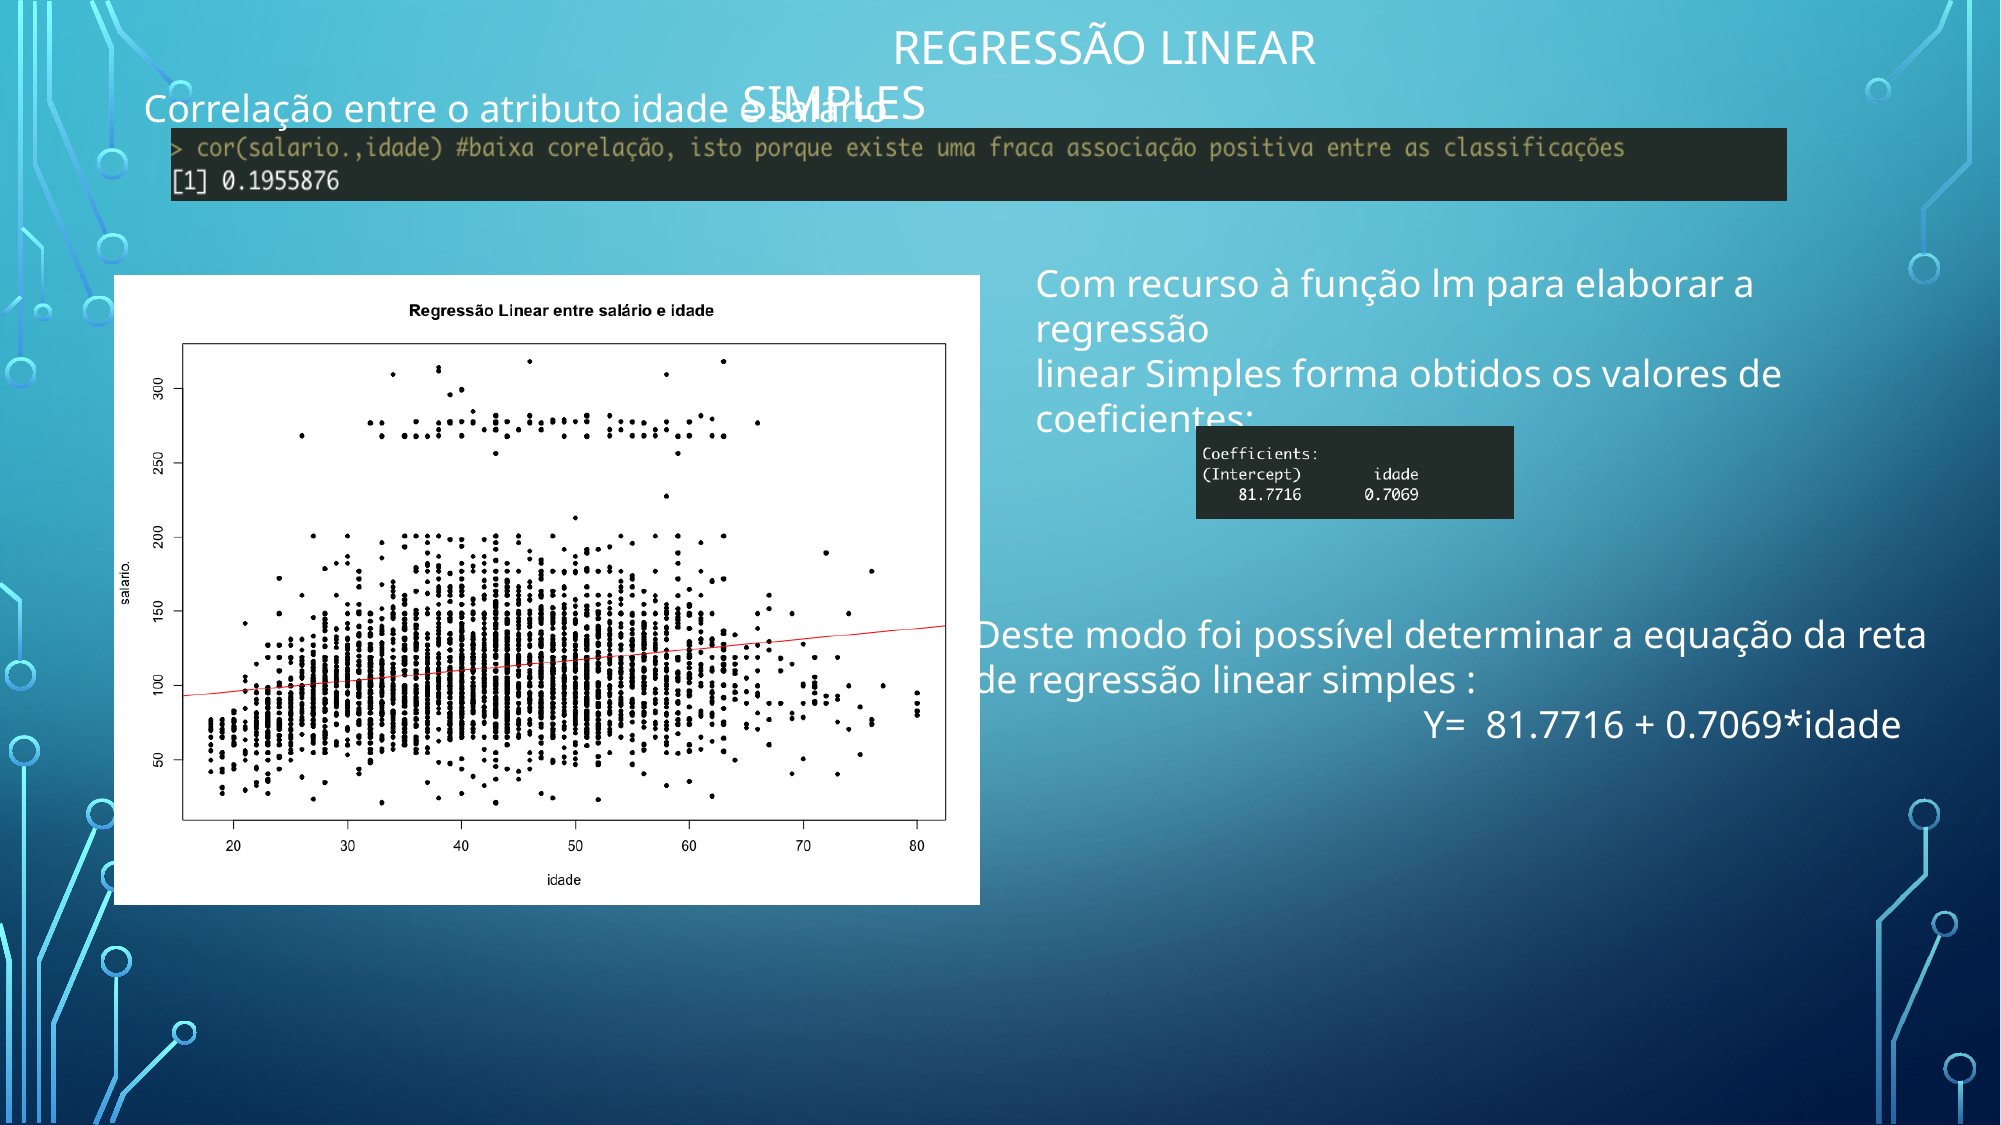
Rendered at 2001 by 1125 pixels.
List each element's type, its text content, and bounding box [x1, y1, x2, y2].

picture [1195, 426, 1514, 520]
text_box [1001, 396, 1970, 457]
text_box Deste modo foi possível determinar a equação da reta de regressão linear simples : Y= 81.7716 + 0.7069*idade [980, 603, 1953, 754]
text_box Com recurso à função lm para elaborar a regressão linear Simples forma obtidos os valores de coeficientes: [1020, 252, 1850, 396]
picture [171, 128, 1788, 202]
picture [114, 275, 980, 905]
text_box Correlação entre o atributo idade e salário [128, 77, 727, 138]
text_box REGRESSÃO LINEAR SIMPLES [727, 11, 1403, 128]
